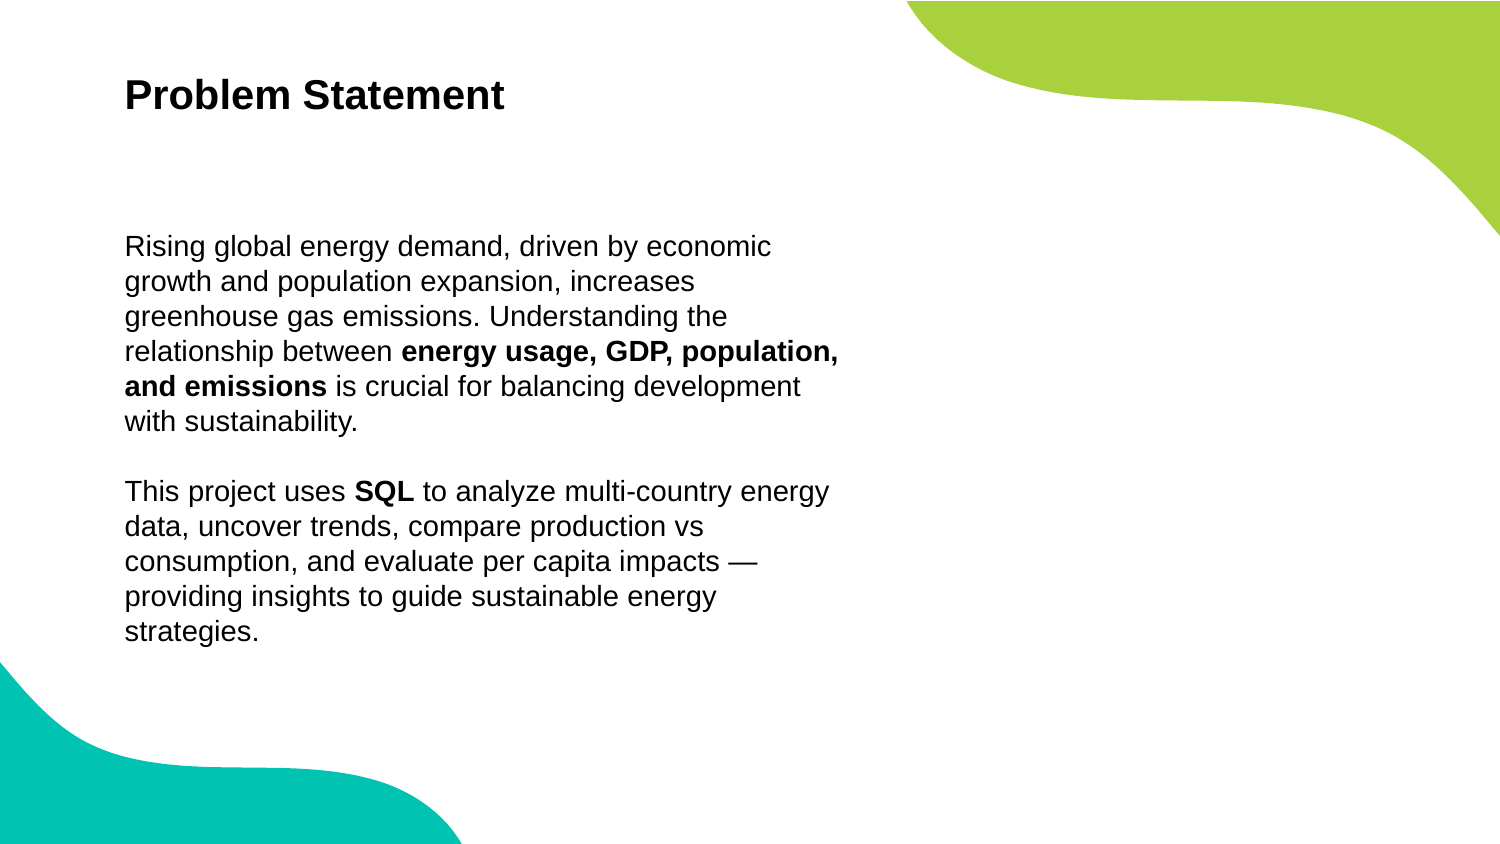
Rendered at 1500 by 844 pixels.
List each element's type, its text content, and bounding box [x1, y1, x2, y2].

text_box Problem Statement [109, 60, 860, 126]
text_box Rising global energy demand, driven by economic growth and population expansion, increases greenhouse gas emissions. Understanding the relationship between energy usage, GDP, population, and emissions is crucial for balancing development with sustainability. This project uses SQL to analyze multi-country energy data, uncover trends, compare production vs consumption, and evaluate per capita impacts — providing insights to guide sustainable energy strategies. [109, 219, 860, 655]
